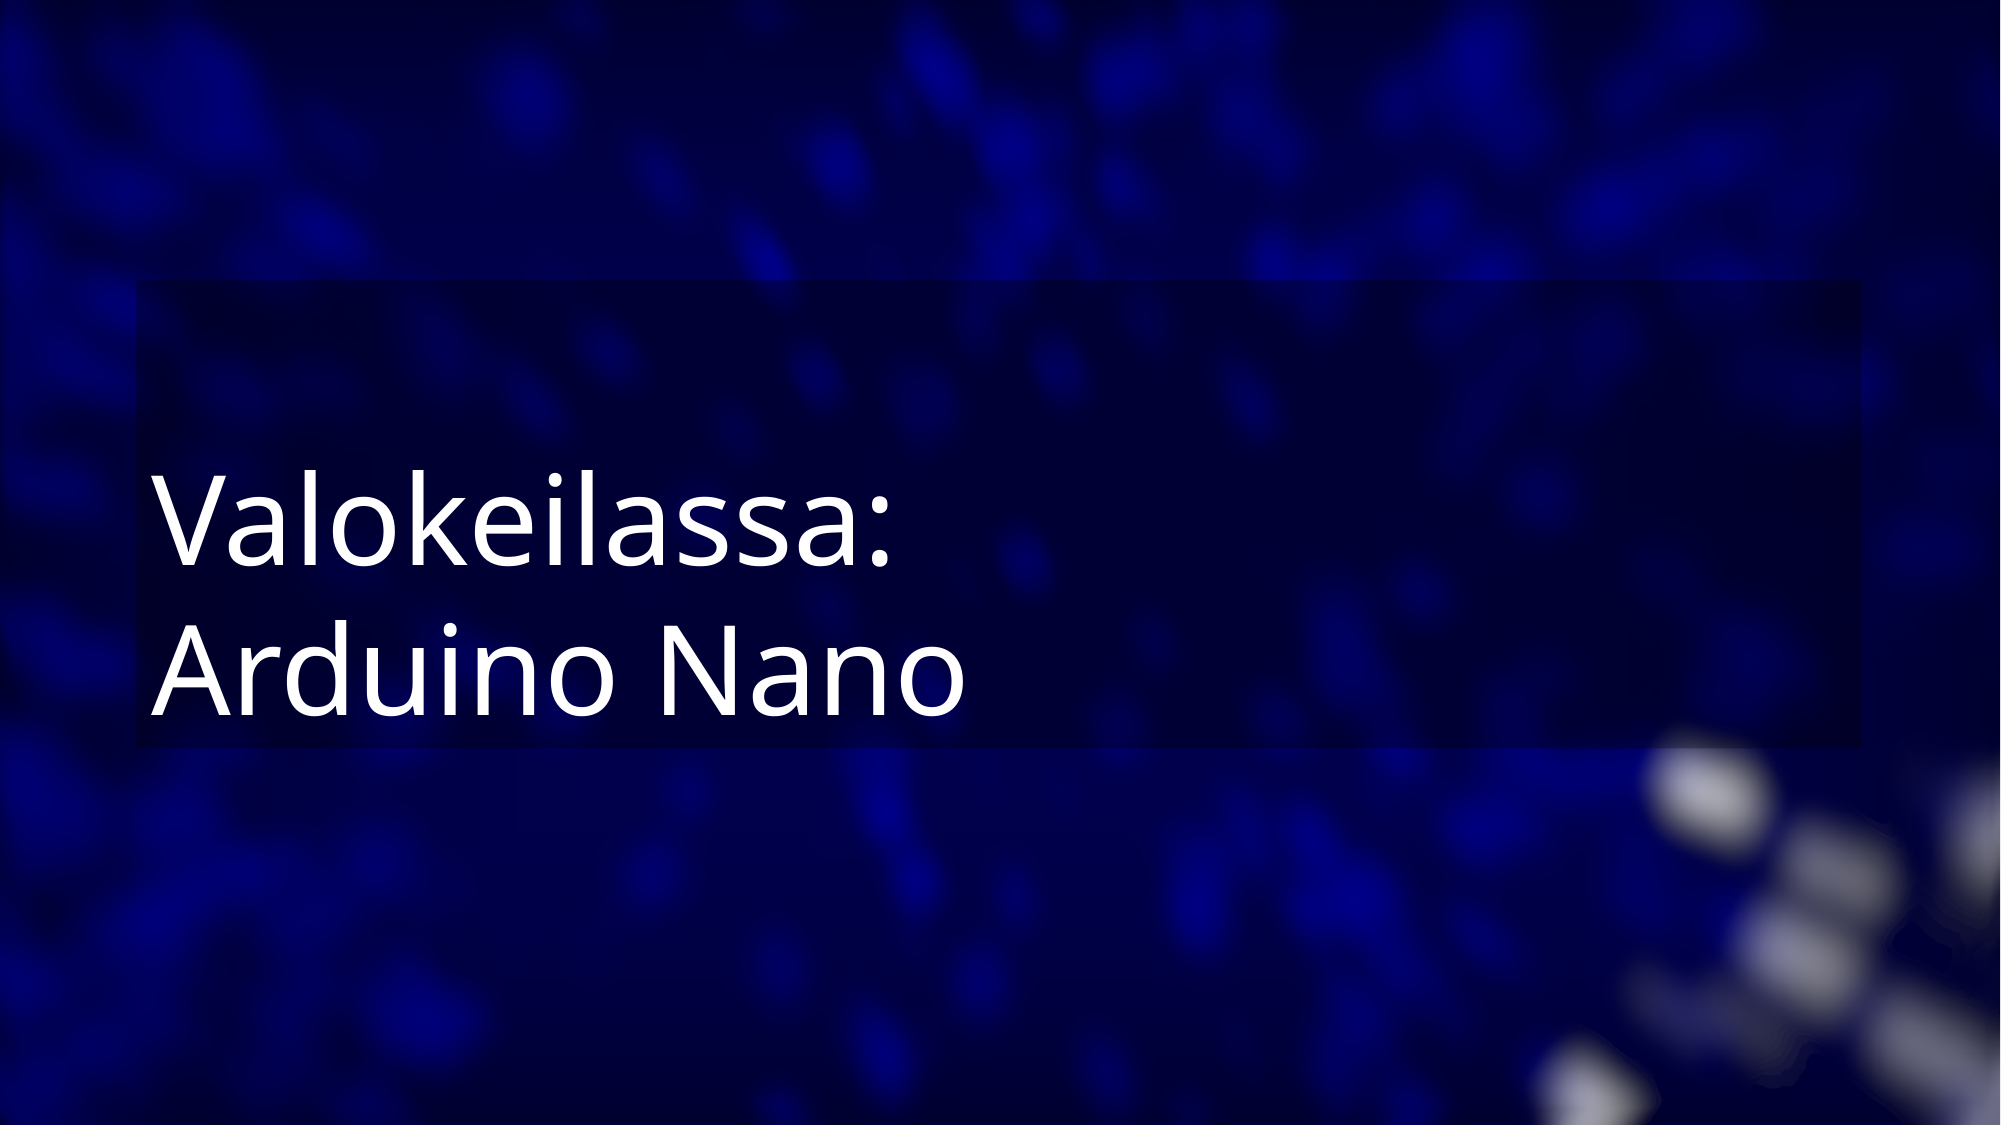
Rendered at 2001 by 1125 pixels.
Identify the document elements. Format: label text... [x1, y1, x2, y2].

title Valokeilassa: Arduino Nano [136, 280, 1862, 749]
picture [0, 0, 2001, 1125]
